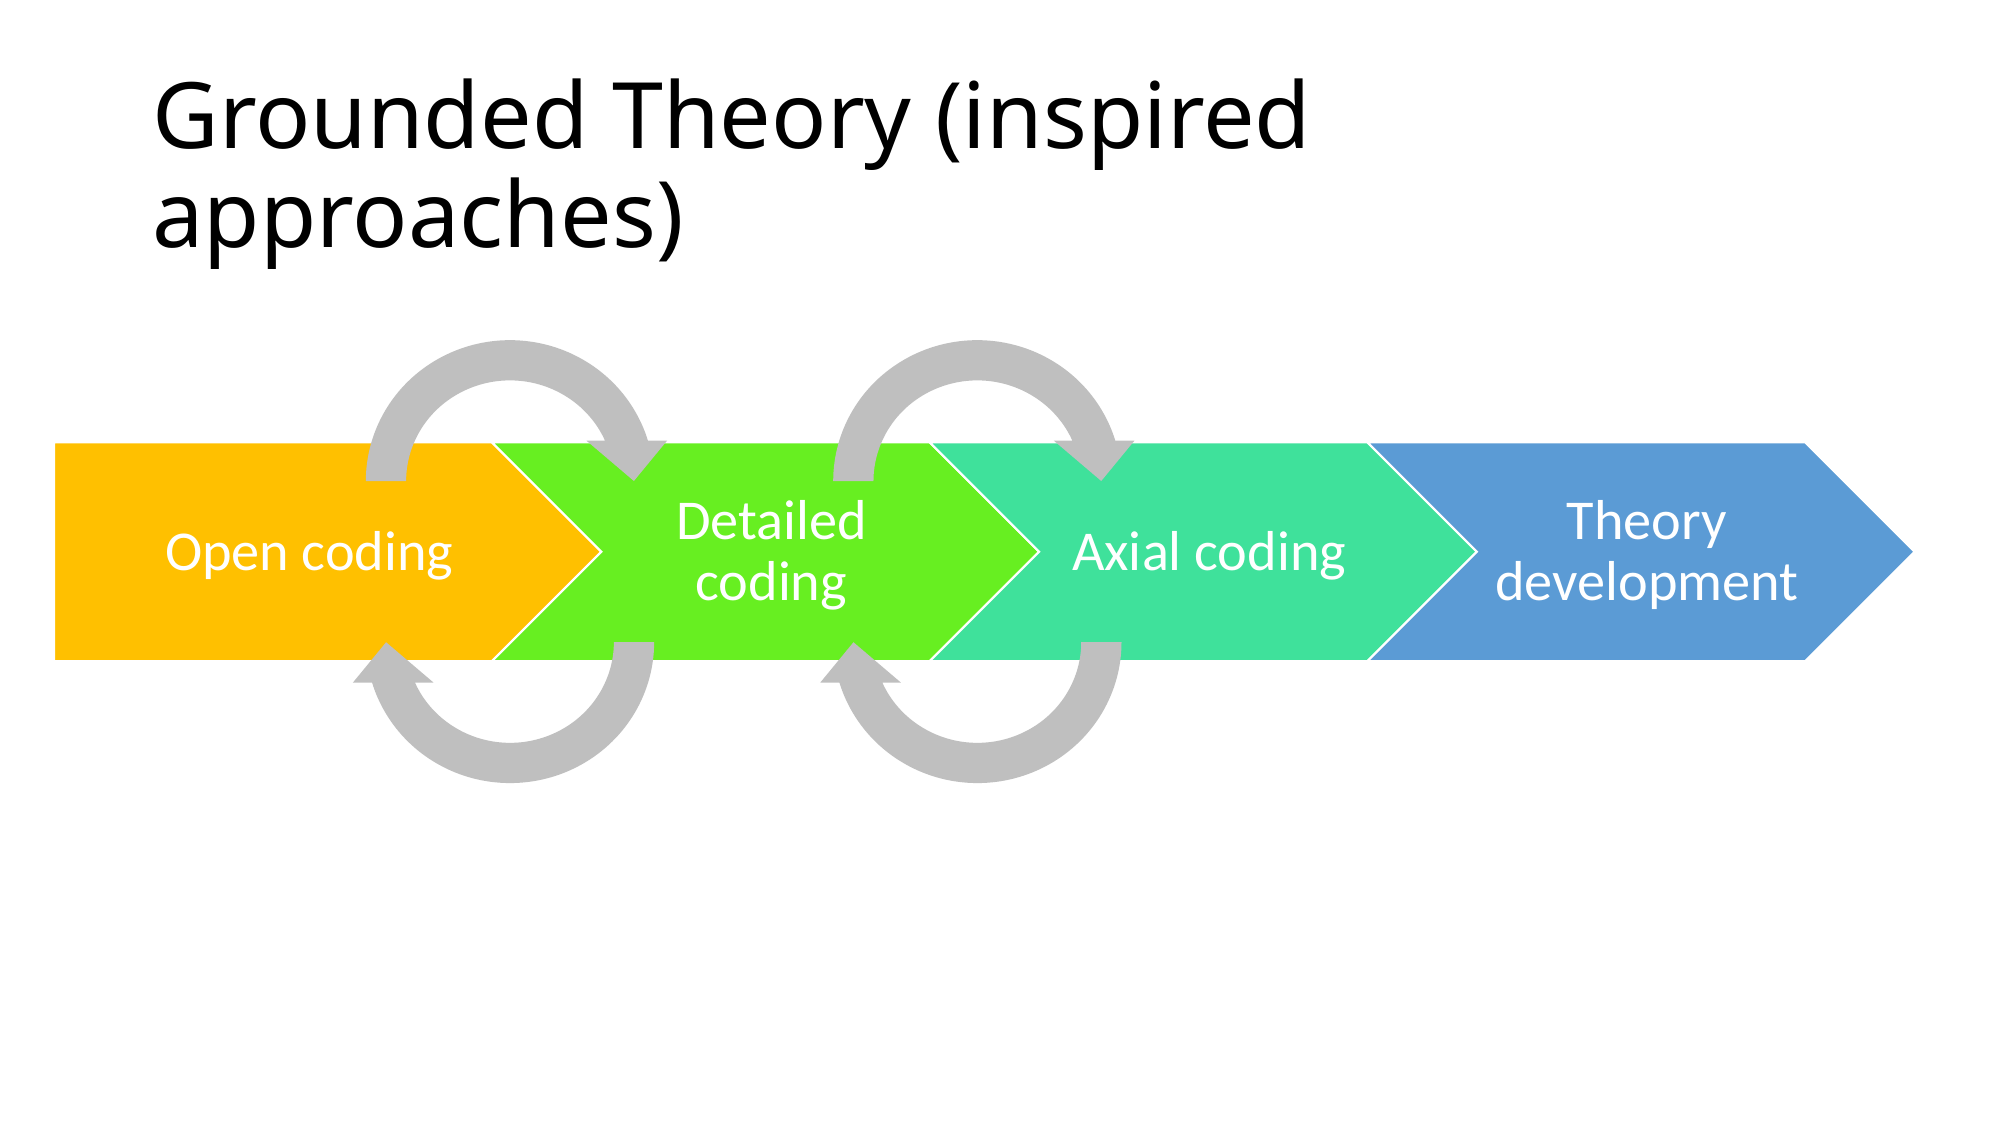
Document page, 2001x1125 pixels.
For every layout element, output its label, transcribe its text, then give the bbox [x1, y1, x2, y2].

title Grounded Theory (inspired approaches) [137, 59, 1863, 263]
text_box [53, 263, 1916, 840]
